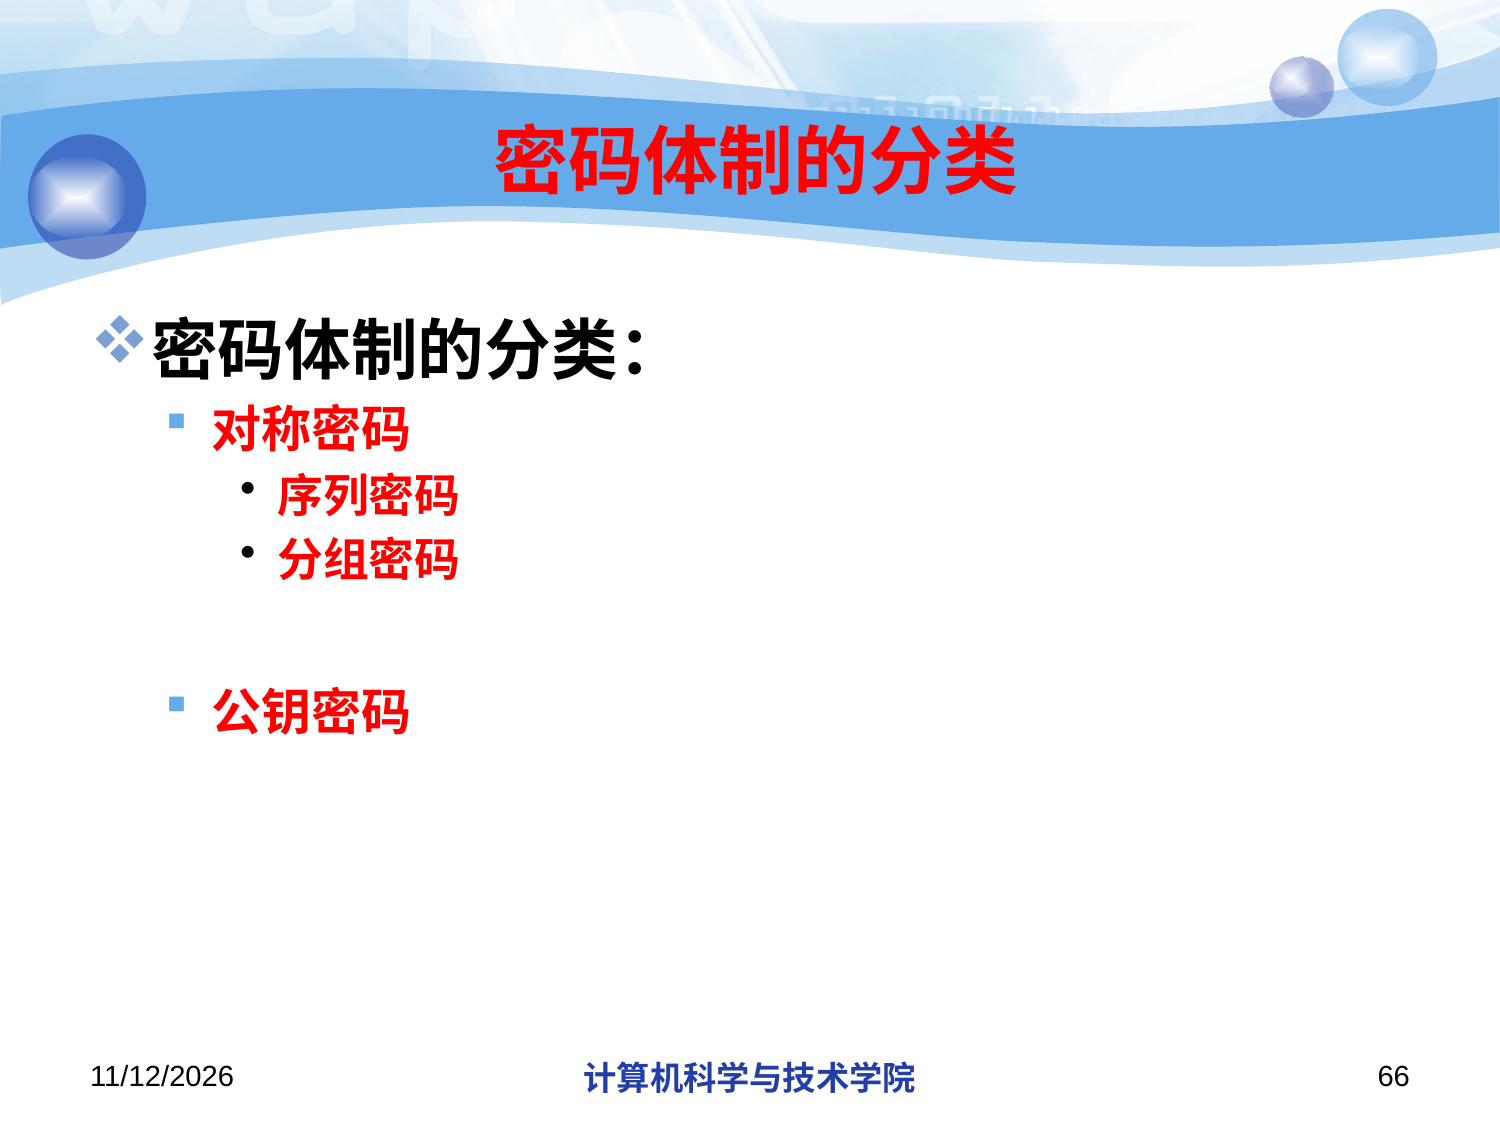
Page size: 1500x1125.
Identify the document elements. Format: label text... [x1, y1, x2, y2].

footer 计算机科学与技术学院 [512, 1049, 988, 1103]
title 密码体制的分类 [149, 112, 1363, 206]
slide_number 66 [1074, 1049, 1426, 1103]
list 密码体制的分类： 对称密码 序列密码 分组密码 公钥密码 [74, 299, 1426, 1038]
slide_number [74, 1049, 426, 1103]
picture [0, 0, 1500, 112]
